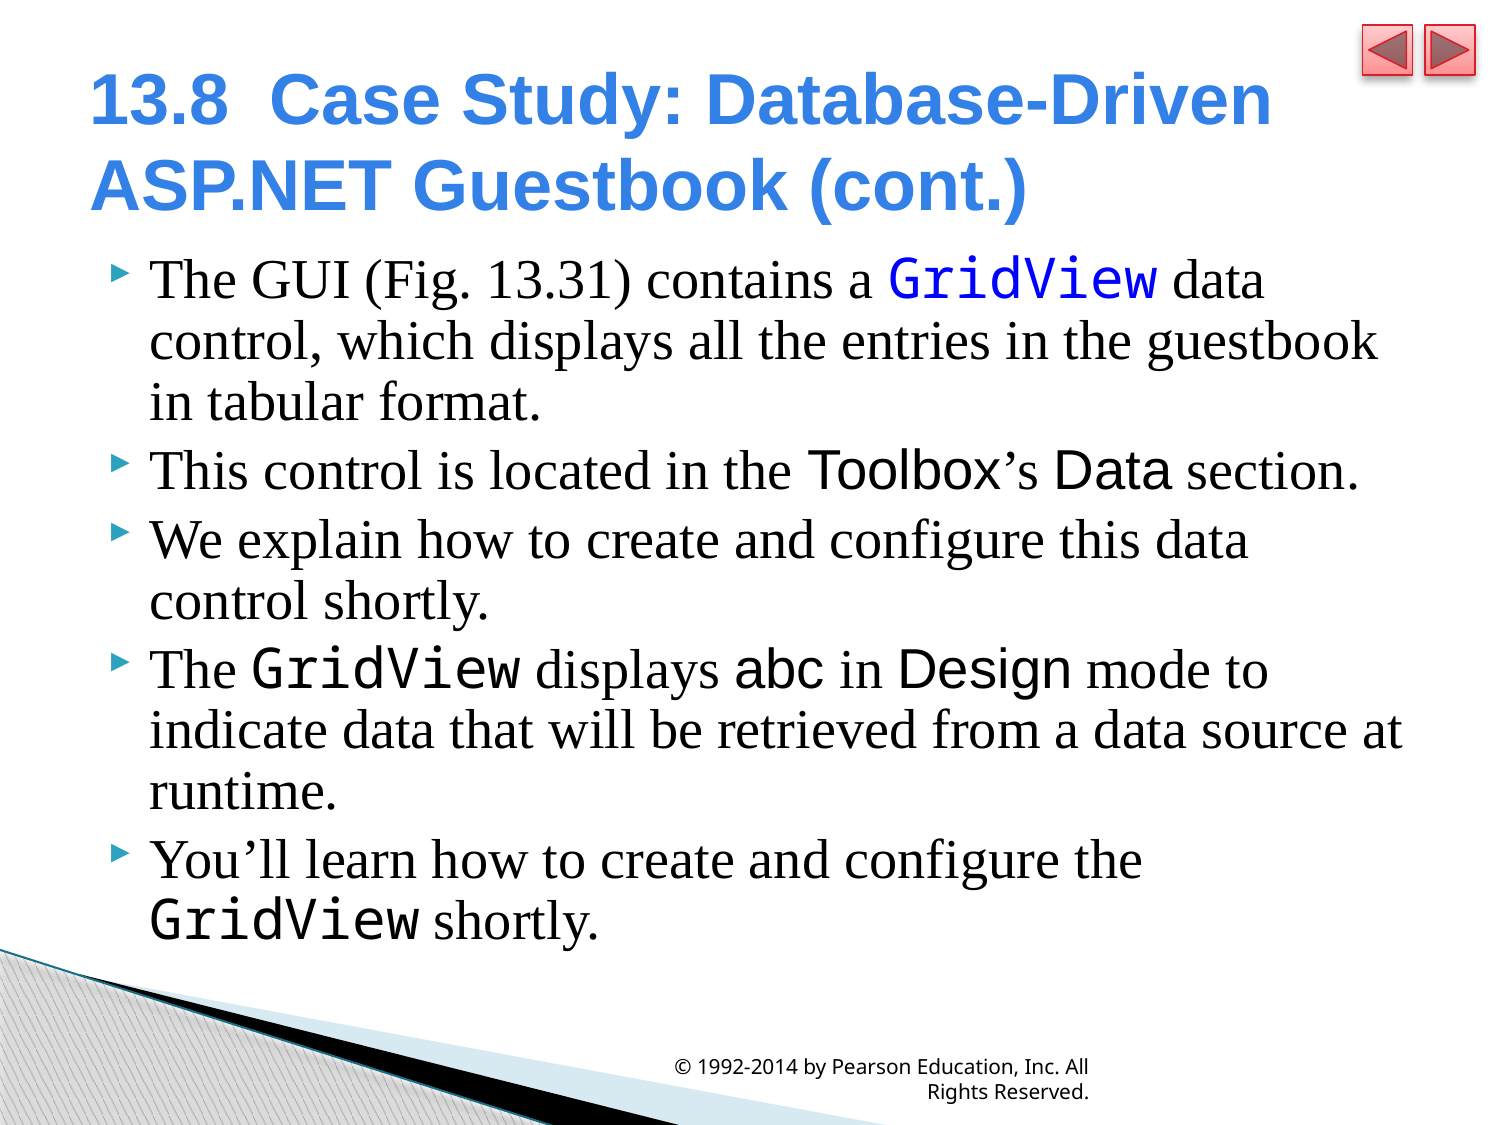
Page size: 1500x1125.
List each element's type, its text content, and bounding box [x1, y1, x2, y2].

list The GUI (Fig. 13.31) contains a GridView data control, which displays all the entries in the guestbook in tabular format. This control is located in the Toolbox’s Data section. We explain how to create and configure this data control shortly. The GridView displays abc in Design mode to indicate data that will be retrieved from a data source at runtime. You’ll learn how to create and configure the GridView shortly. [75, 242, 1425, 986]
footer © 1992-2014 by Pearson Education, Inc. All Rights Reserved. [650, 1051, 1105, 1112]
title 13.8 Case Study: Database-Driven ASP.NET Guestbook (cont.) [75, 45, 1425, 233]
